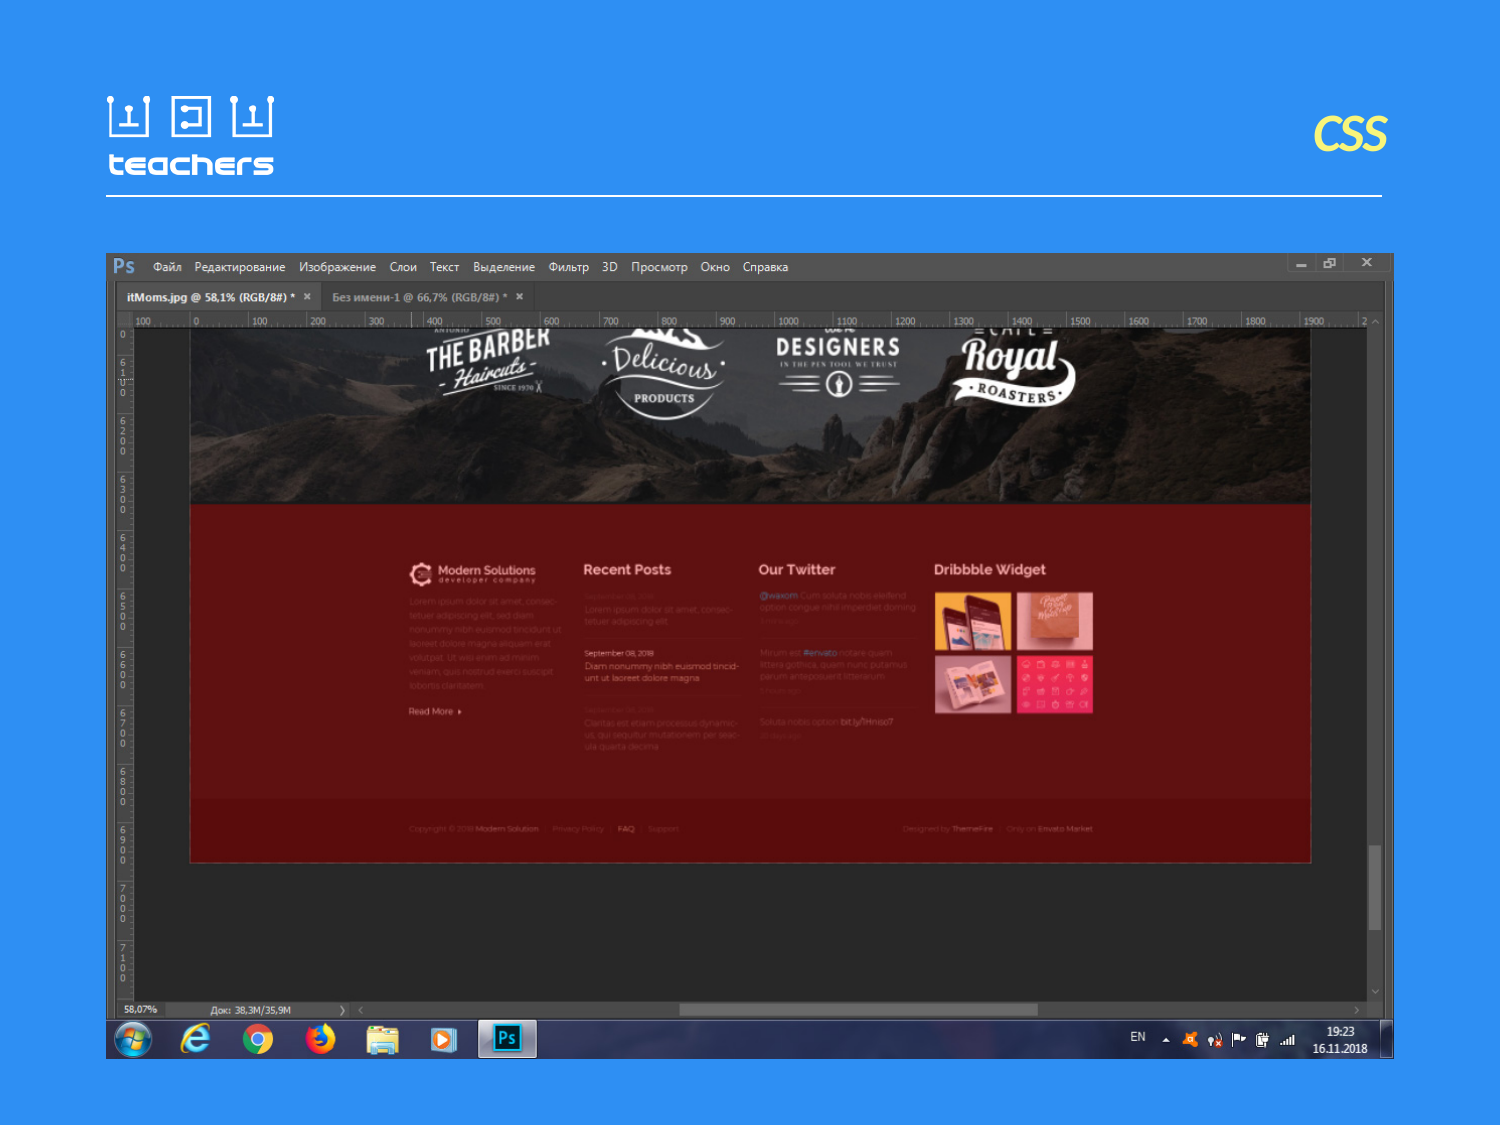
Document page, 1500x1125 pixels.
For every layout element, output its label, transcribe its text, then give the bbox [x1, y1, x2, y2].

list CSS [100, 81, 1388, 188]
picture [100, 86, 279, 182]
picture [105, 253, 1394, 1059]
